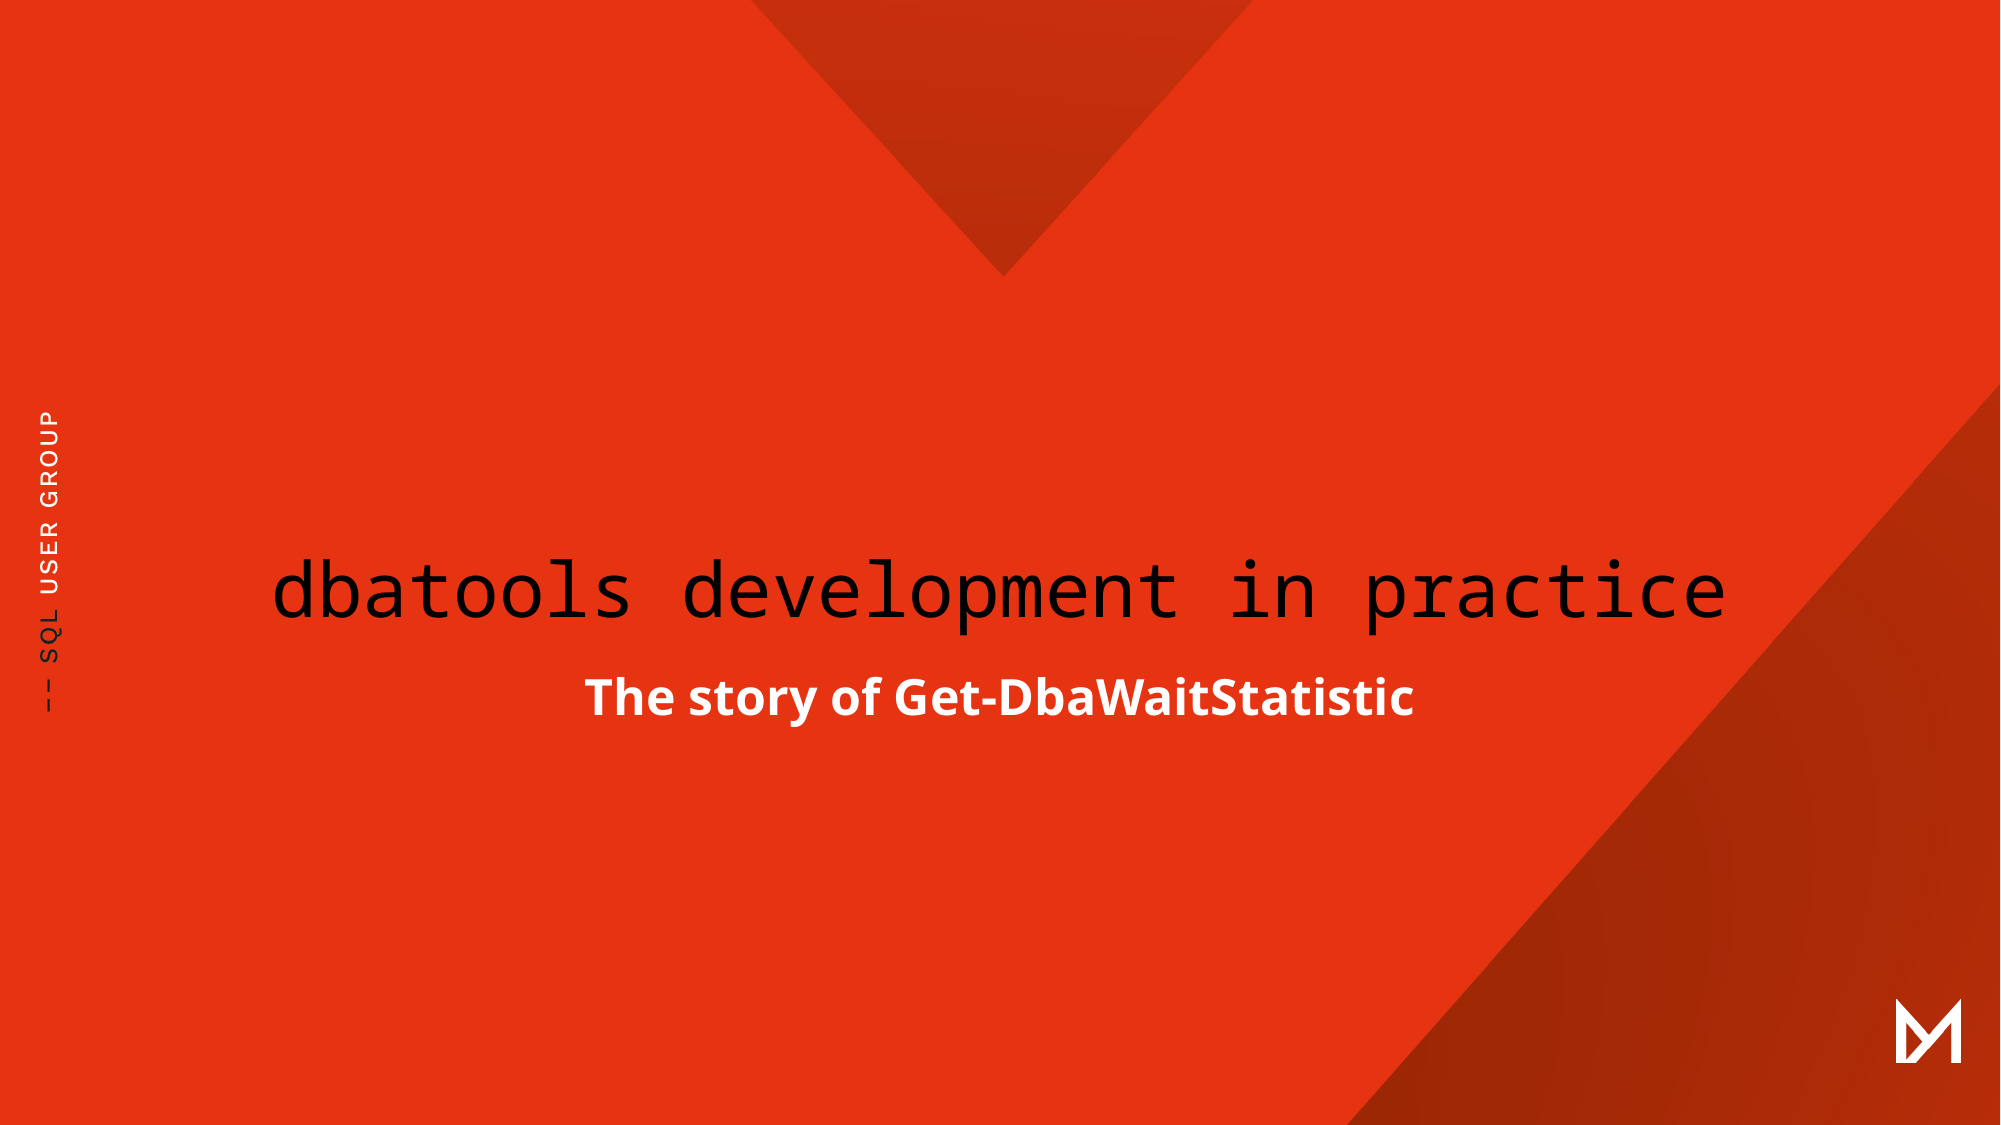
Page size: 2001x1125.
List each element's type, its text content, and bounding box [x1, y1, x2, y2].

title dbatools development in practice [249, 461, 1750, 642]
subtitle The story of Get-DbaWaitStatistic [249, 664, 1750, 937]
picture [0, 0, 2001, 1125]
